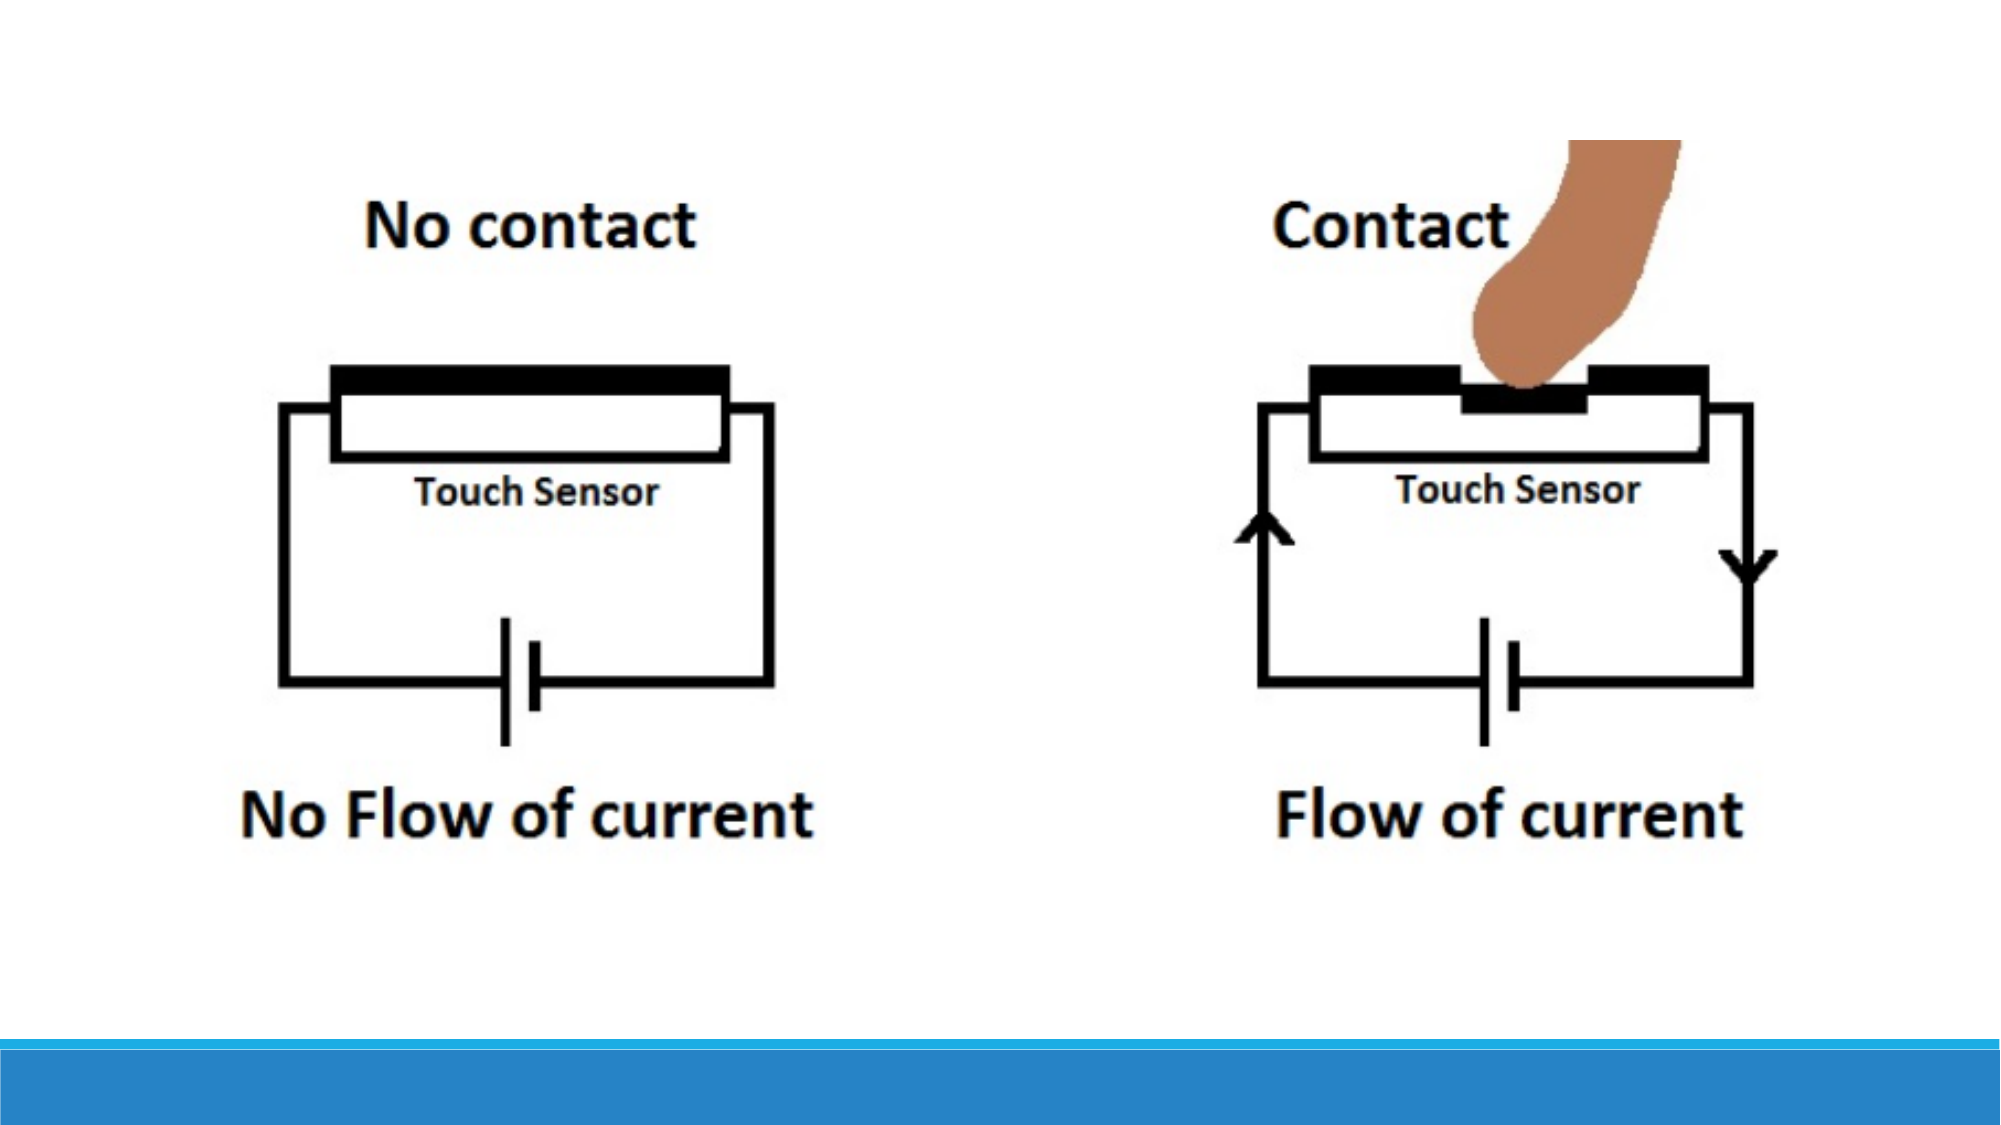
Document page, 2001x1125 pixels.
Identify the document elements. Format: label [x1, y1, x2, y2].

picture [211, 140, 1795, 865]
